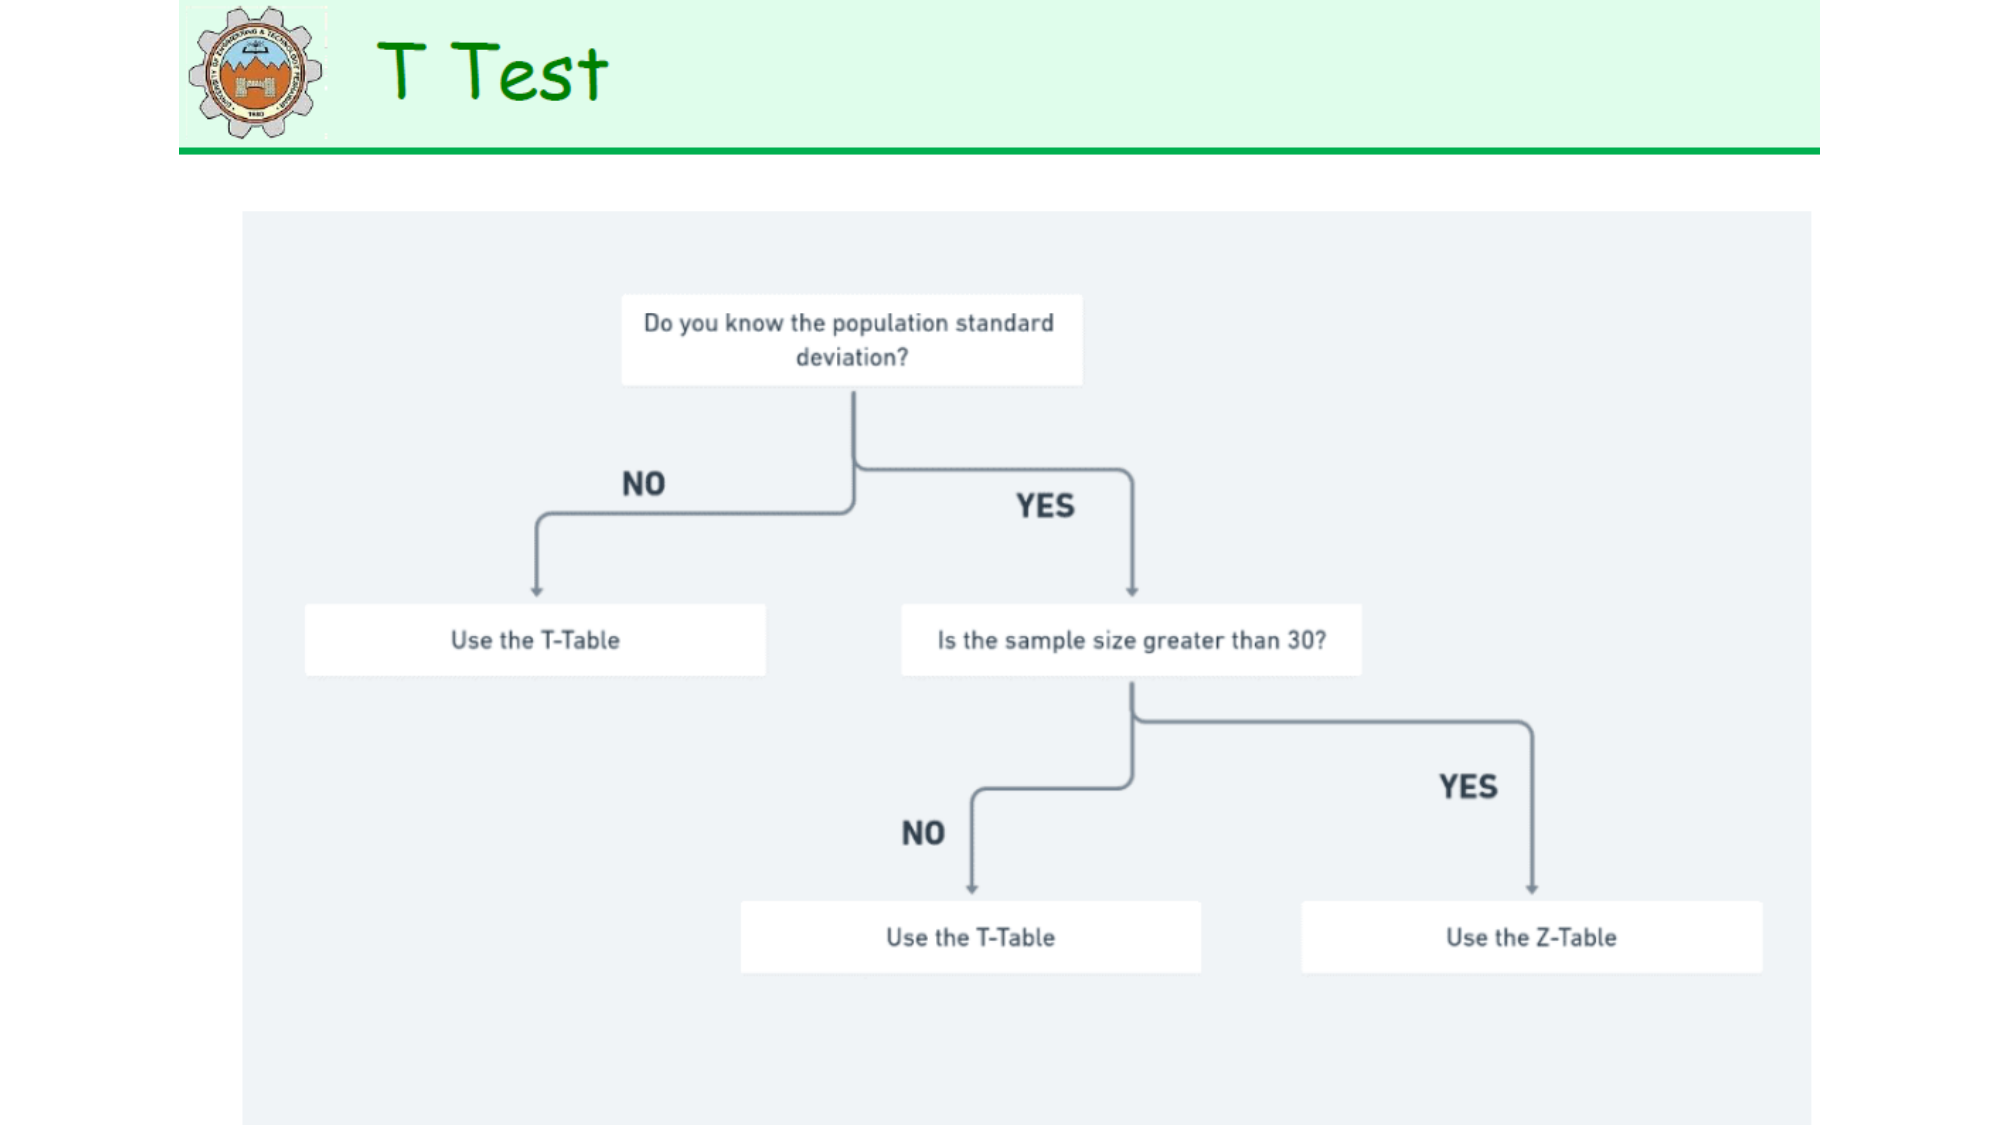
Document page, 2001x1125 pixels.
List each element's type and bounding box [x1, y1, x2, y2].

picture [179, 0, 1820, 1125]
